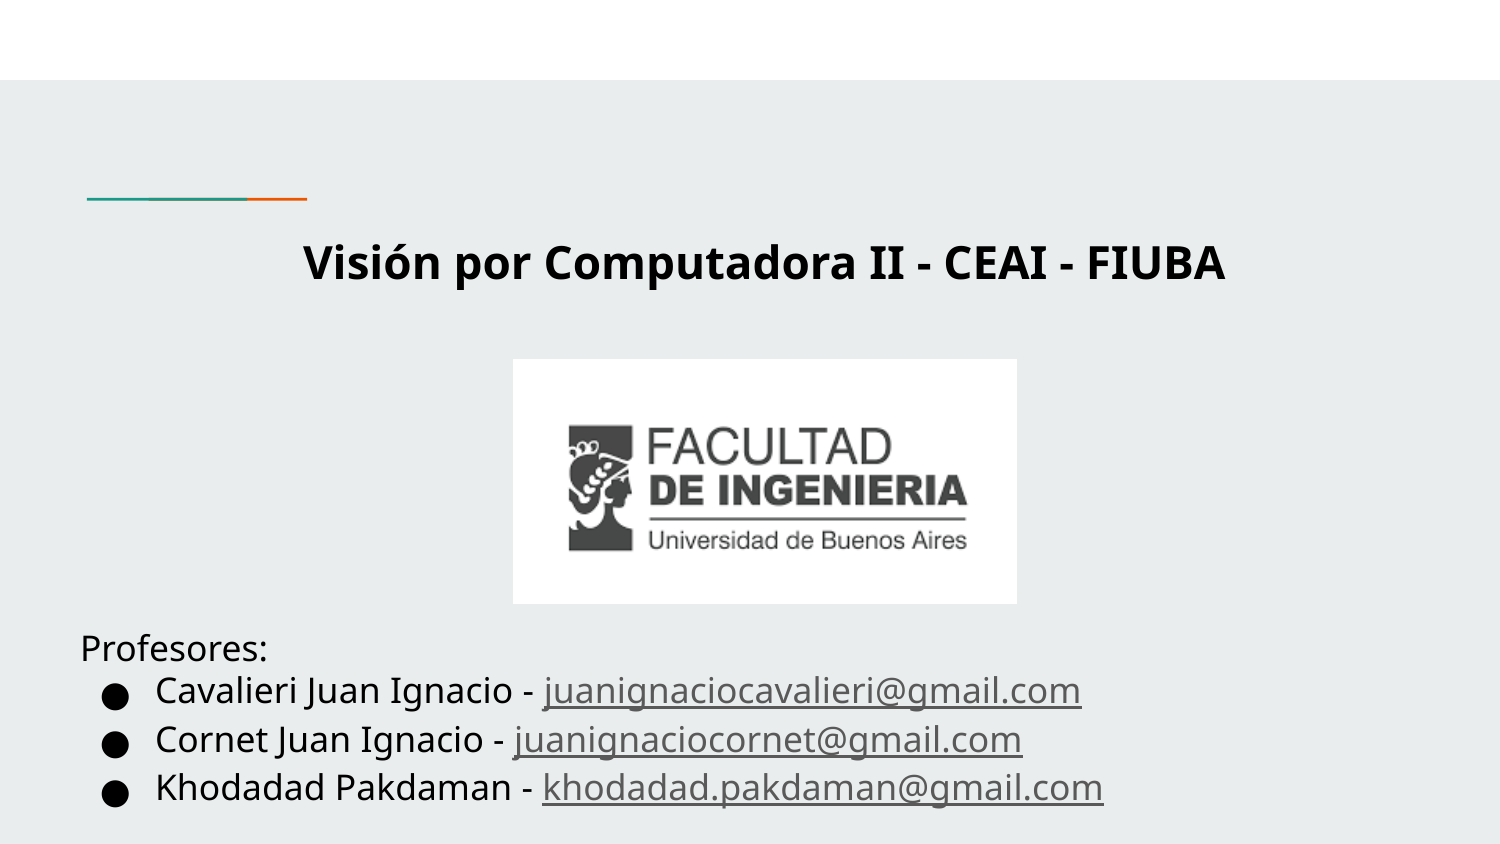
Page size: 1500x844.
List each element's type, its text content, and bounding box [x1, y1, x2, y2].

text_box Visión por Computadora II - CEAI - FIUBA [64, 218, 1465, 304]
text_box Profesores: Cavalieri Juan Ignacio - juanignaciocavalieri@gmail.com Cornet Juan Ignacio - juanignaciocornet@gmail.com Khodadad Pakdaman - khodadad.pakdaman@gmail.com [64, 610, 1396, 829]
picture [512, 359, 1017, 604]
